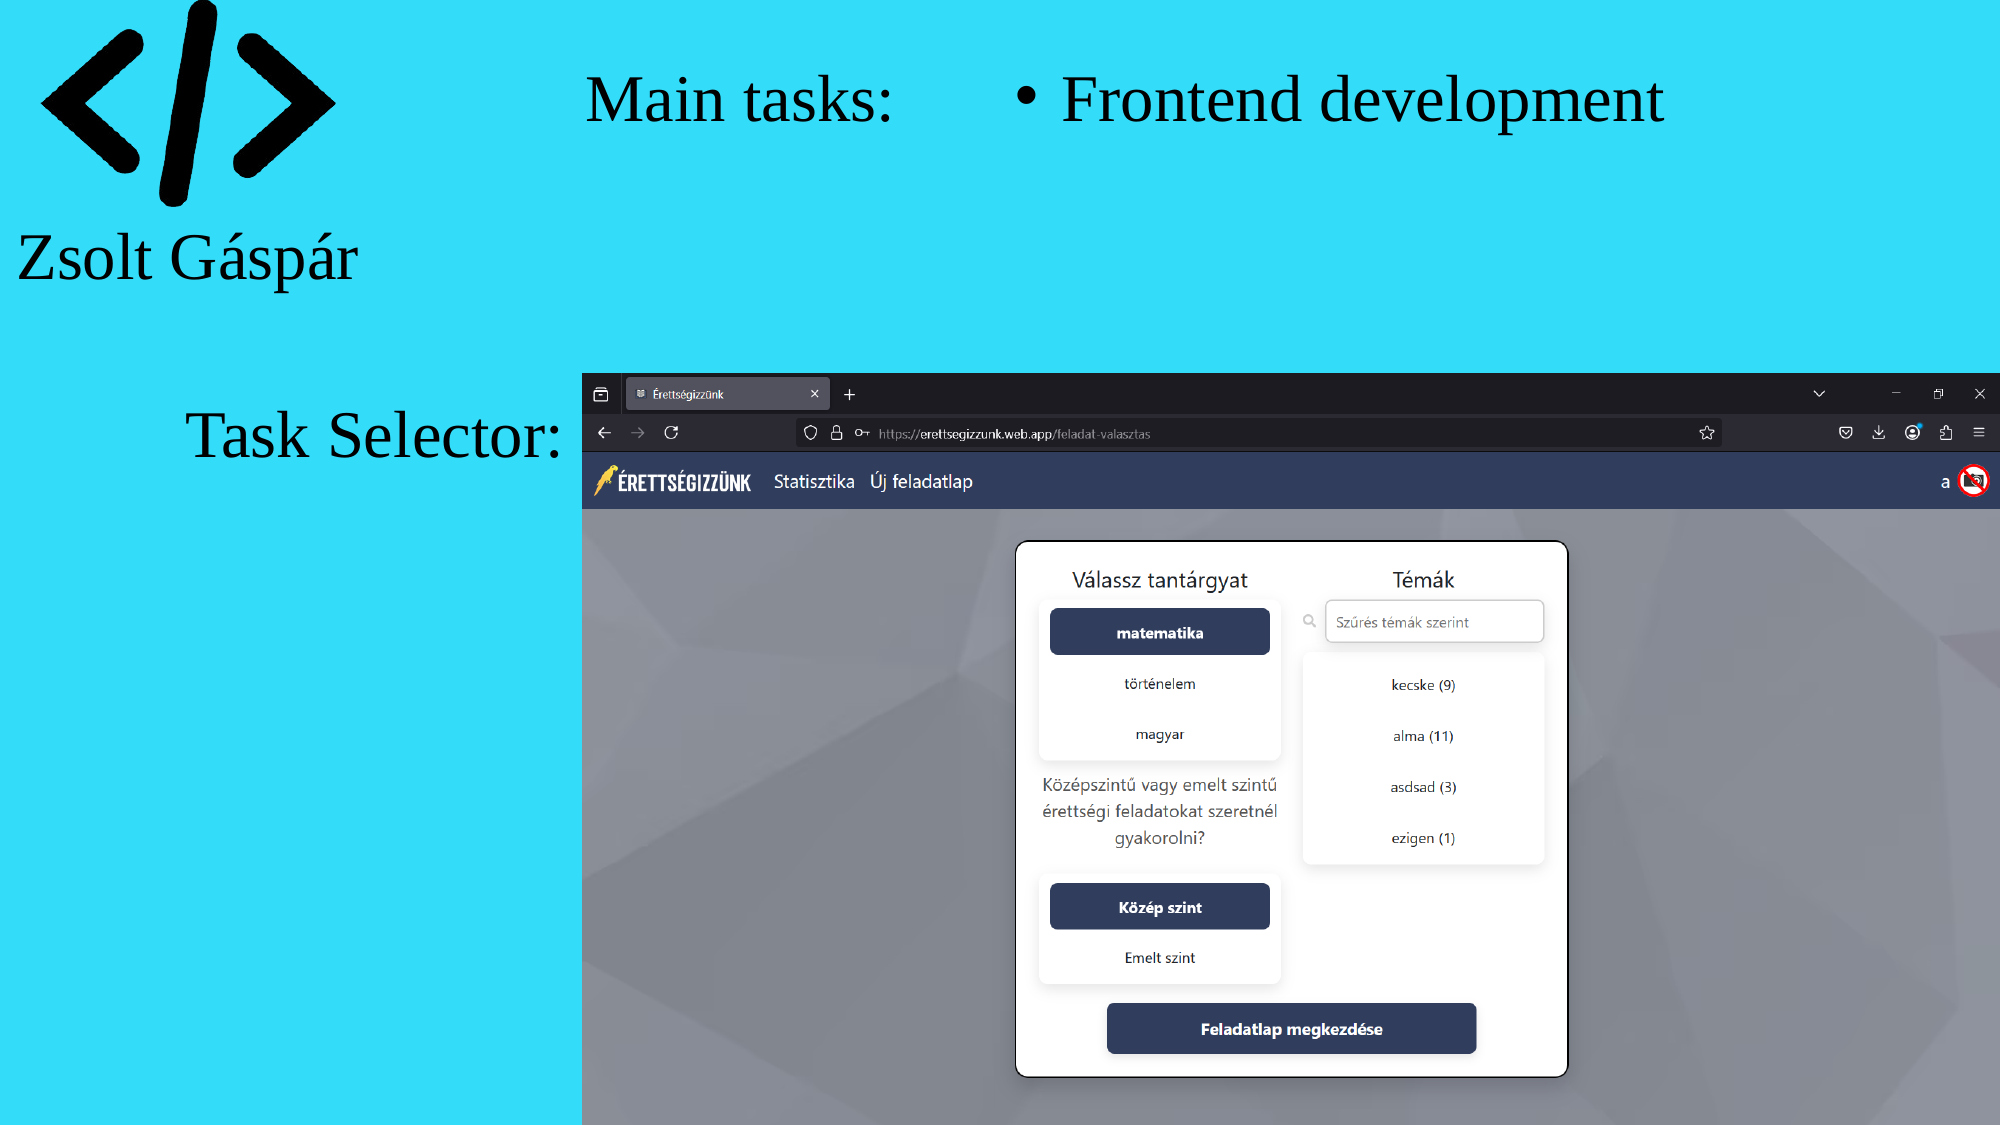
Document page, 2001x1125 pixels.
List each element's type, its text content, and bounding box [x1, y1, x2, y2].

picture [217, 307, 426, 516]
picture [582, 307, 2000, 1125]
text_box Zsolt Gáspár [1, 205, 375, 301]
text_box Task Selector: [170, 383, 217, 479]
text_box [0, 0, 2000, 1125]
text_box Frontend development [999, 47, 1977, 142]
text_box Task Selector: [426, 383, 580, 479]
picture [39, 0, 336, 208]
text_box Main tasks: [570, 47, 911, 142]
